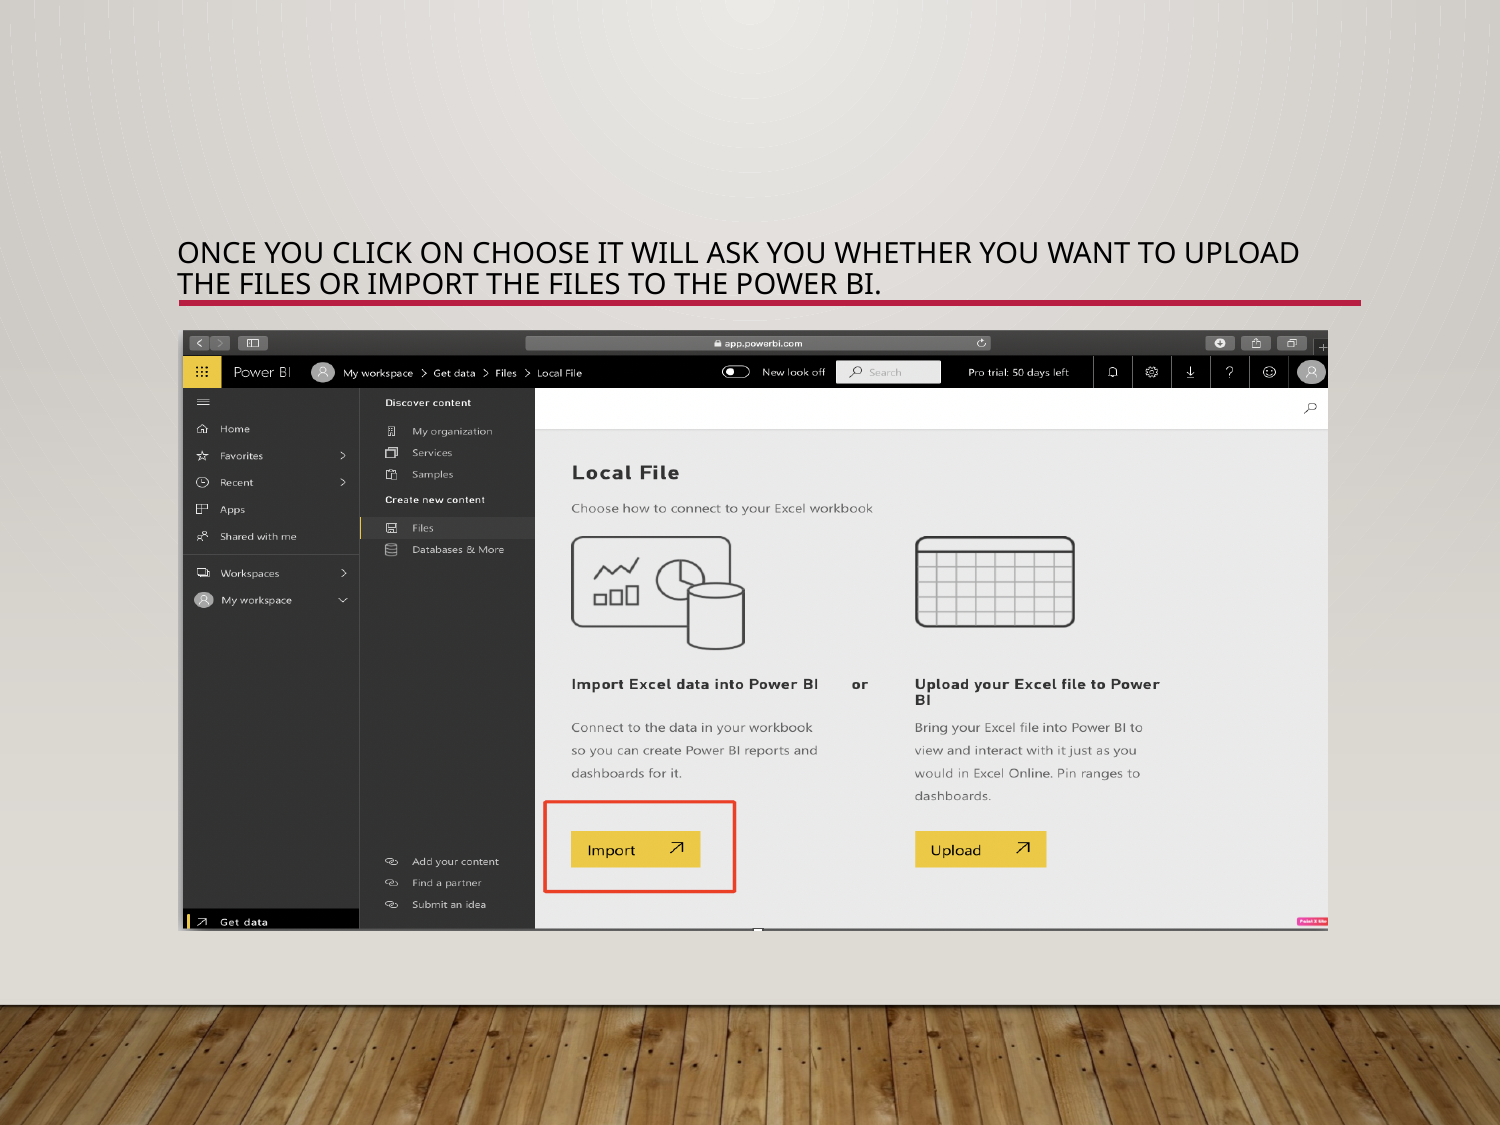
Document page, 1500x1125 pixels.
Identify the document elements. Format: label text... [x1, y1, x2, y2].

picture [0, 1006, 1500, 1125]
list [178, 330, 1328, 931]
text_box [0, 330, 1500, 1004]
title Once you click on choose it will ask you whether you want to upload the files or import the files to the Power BI. [162, 230, 1344, 403]
